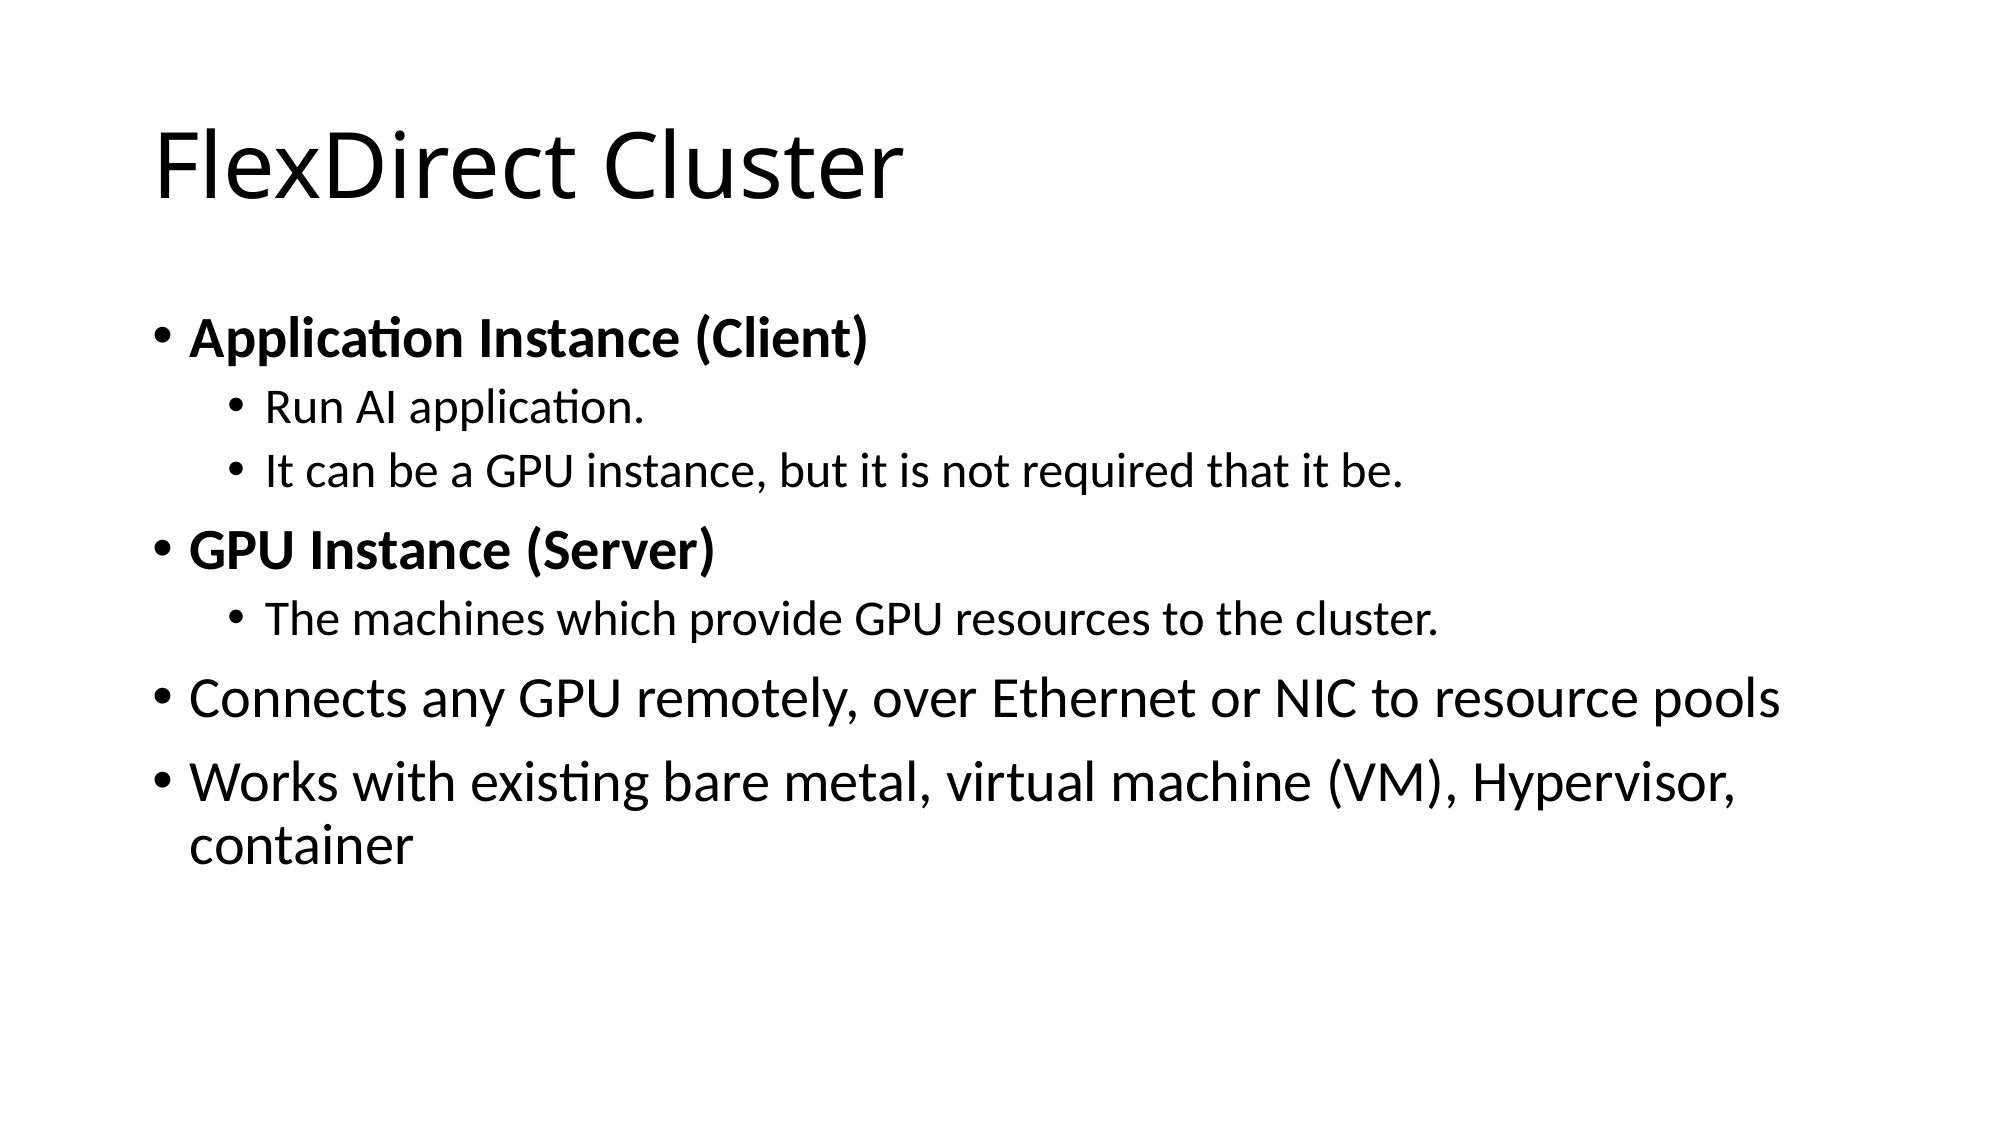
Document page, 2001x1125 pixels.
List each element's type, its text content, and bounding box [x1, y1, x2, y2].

title FlexDirect Cluster [137, 59, 1863, 278]
list Application Instance (Client) Run AI application. It can be a GPU instance, but it is not required that it be. GPU Instance (Server) The machines which provide GPU resources to the cluster. Connects any GPU remotely, over Ethernet or NIC to resource pools Works with existing bare metal, virtual machine (VM), Hypervisor, container [137, 299, 1863, 1014]
